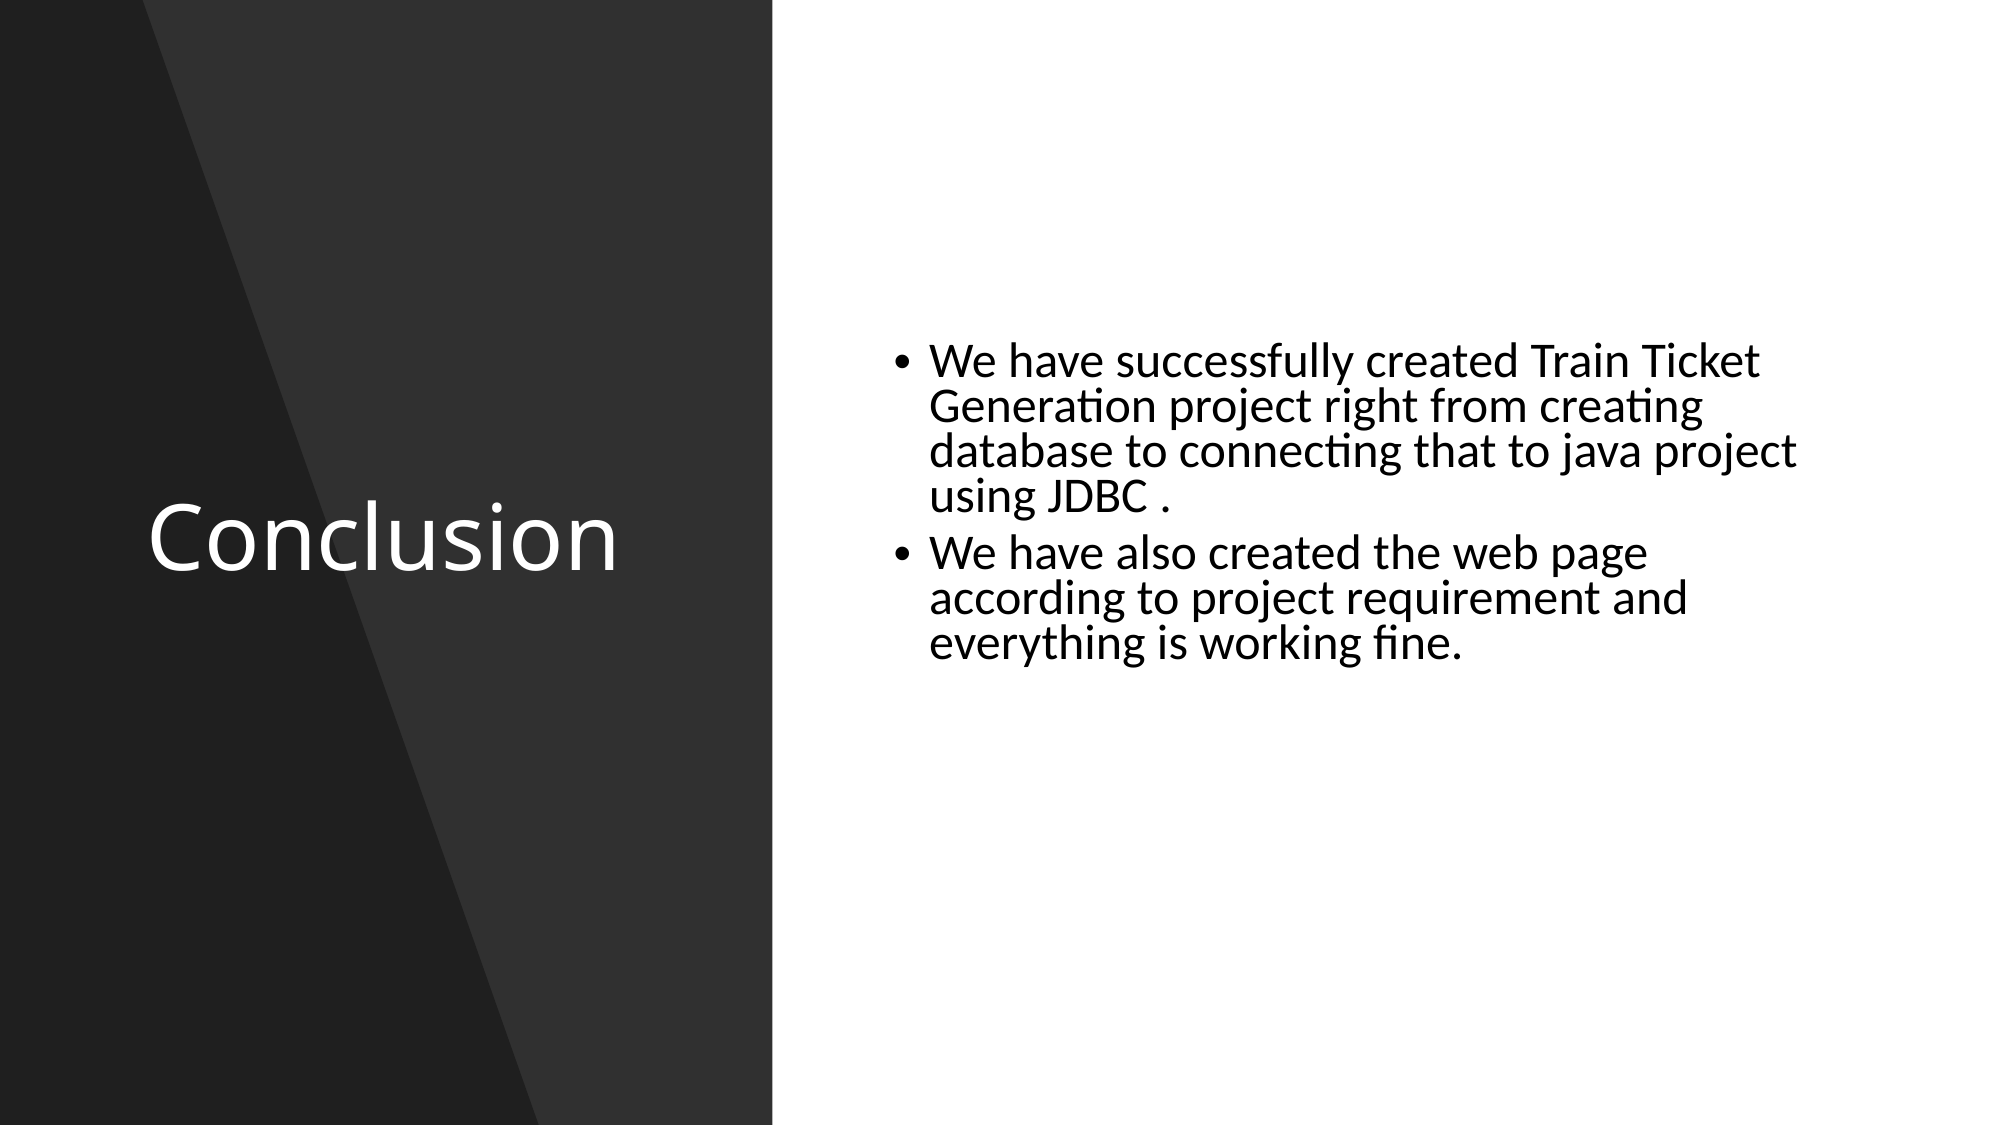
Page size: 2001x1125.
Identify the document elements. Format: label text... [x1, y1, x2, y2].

text_box [143, 0, 773, 1125]
text_box [773, 0, 2000, 1125]
text_box We have successfully created Train Ticket Generation project right from creating database to connecting that to java project using JDBC . We have also created the web page according to project requirement and everything is working fine. [878, 104, 1868, 968]
text_box Conclusion [131, 104, 671, 968]
text_box [0, 0, 539, 1125]
